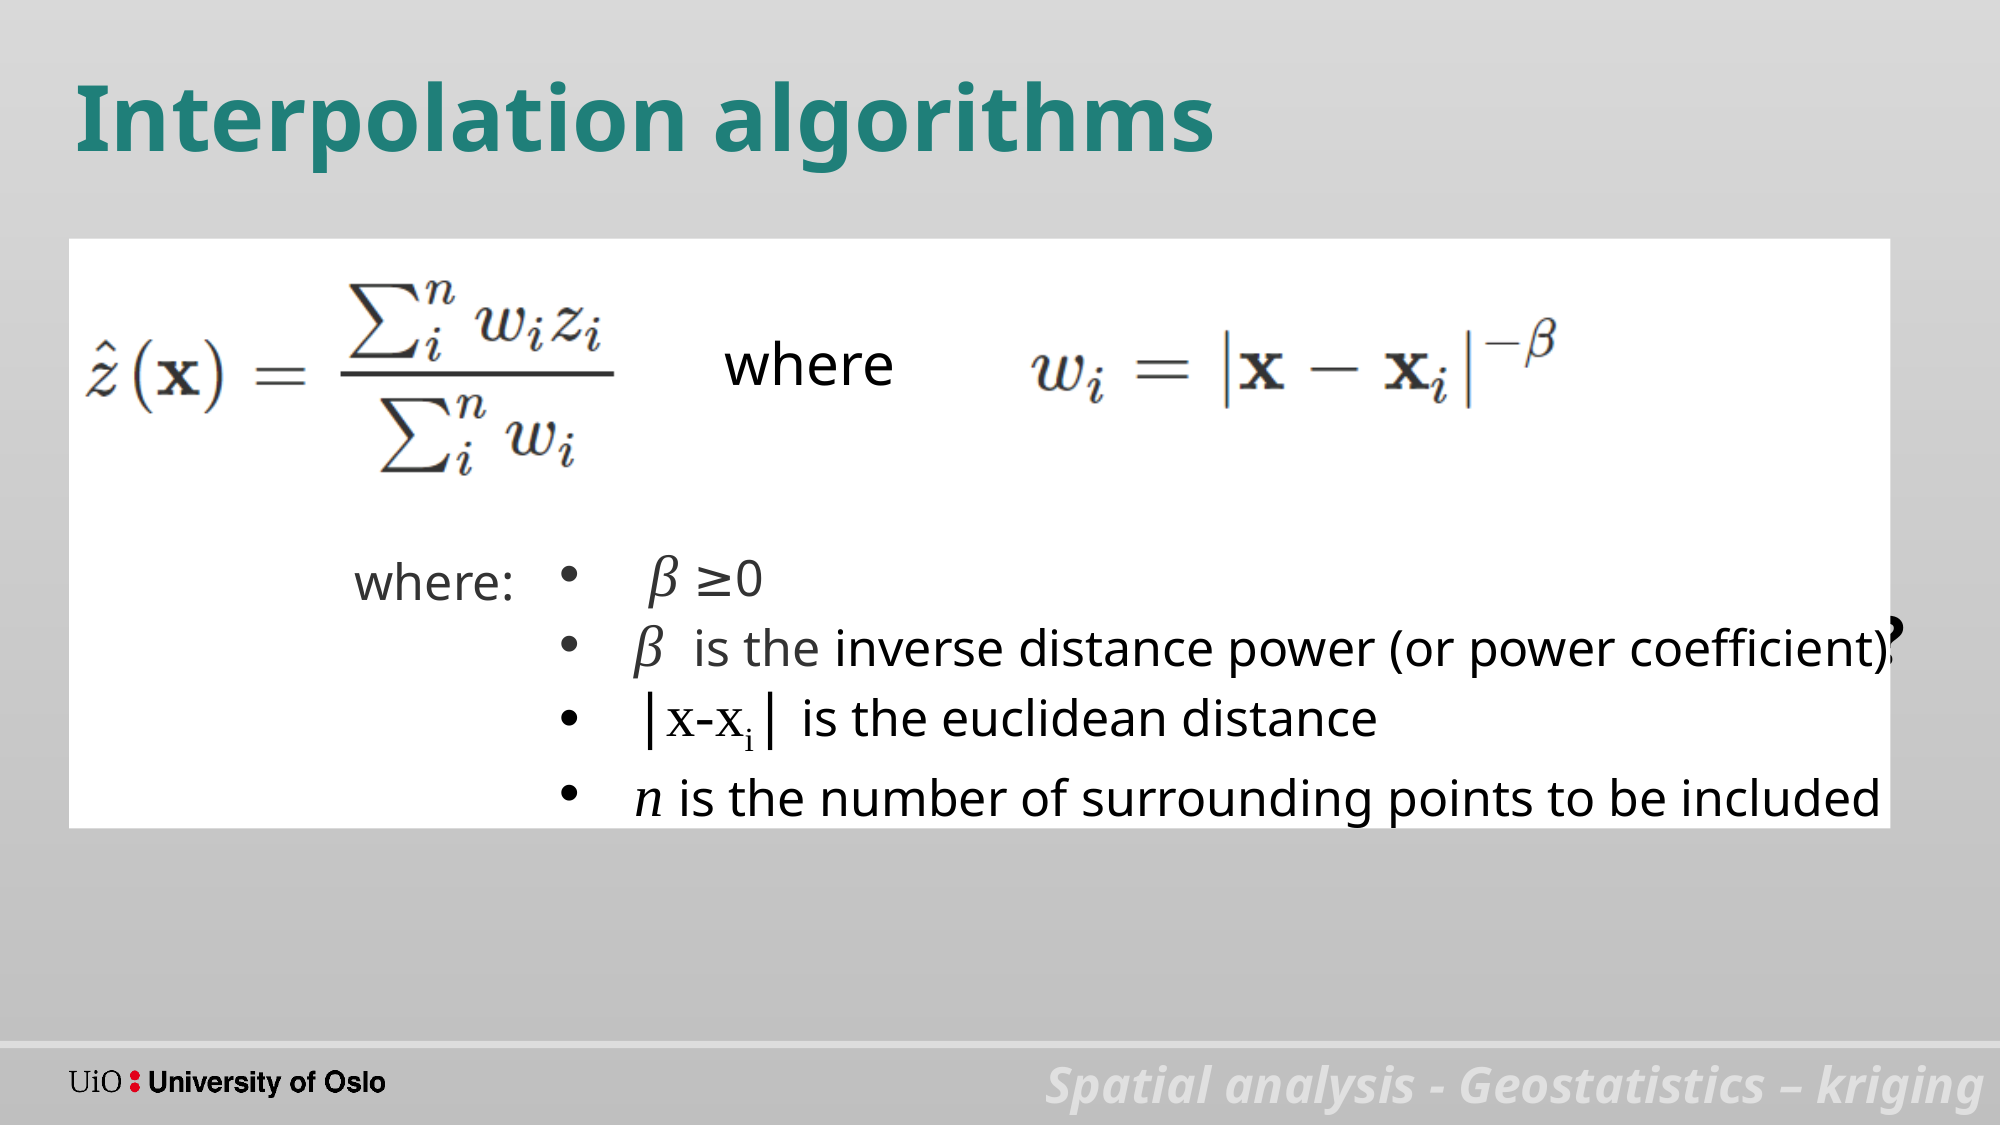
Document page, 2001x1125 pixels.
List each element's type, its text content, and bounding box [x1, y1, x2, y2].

picture [69, 1070, 385, 1098]
text_box Kriging (analyses of spatial variation) is geostatistics interpolating methods to predict values at unmeasured points across the domain. what was the major disadvantage of the IDW method? We discussed this earlier this week …. [79, 903, 1940, 1047]
text_box Interpolation algorithms [60, 52, 2000, 177]
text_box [69, 238, 1950, 903]
